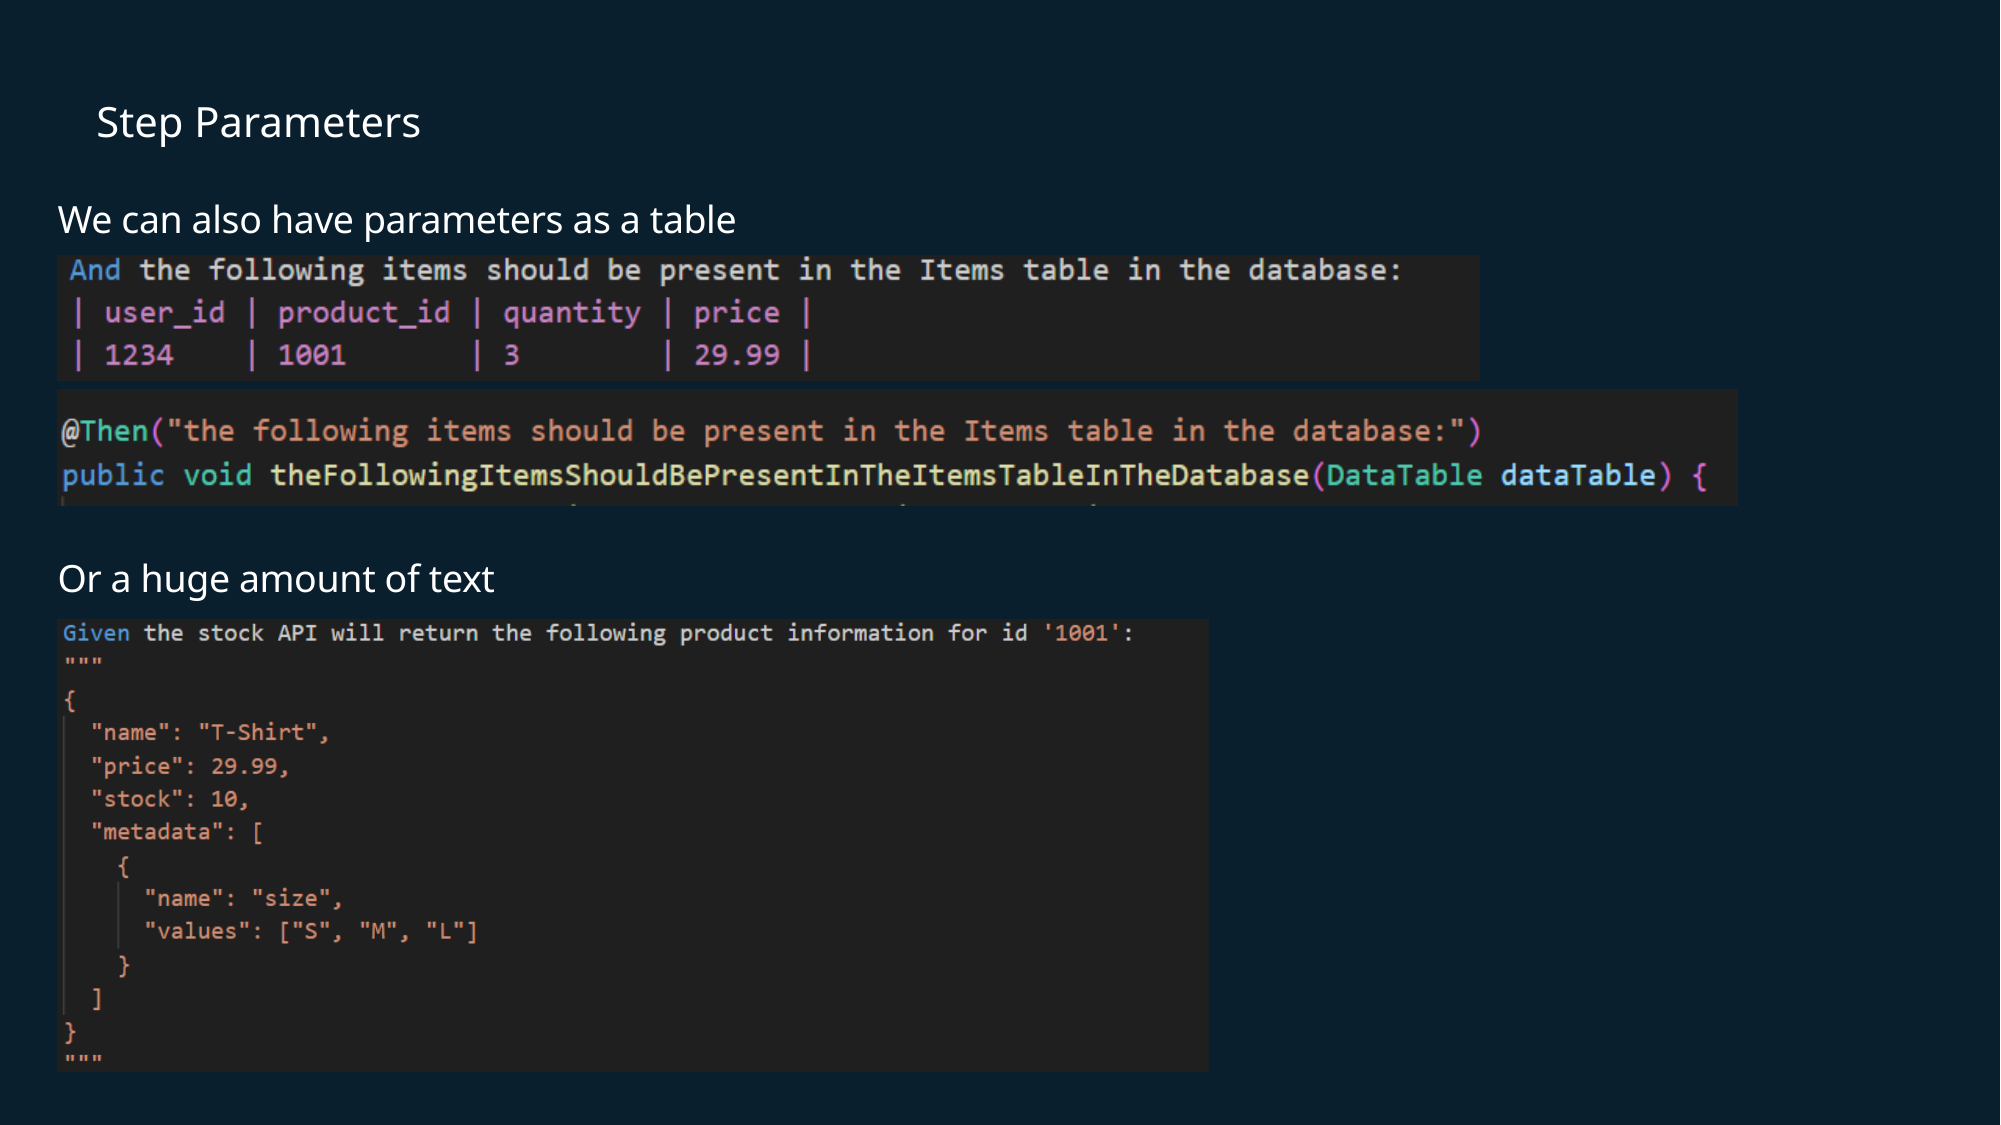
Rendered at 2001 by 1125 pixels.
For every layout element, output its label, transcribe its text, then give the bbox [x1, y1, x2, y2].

picture [57, 255, 1480, 381]
title Step Parameters [96, 96, 1441, 147]
text_box Or a huge amount of text [57, 532, 1402, 601]
list We can also have parameters as a table [57, 173, 1402, 234]
picture [57, 389, 1738, 506]
picture [57, 619, 1209, 1072]
